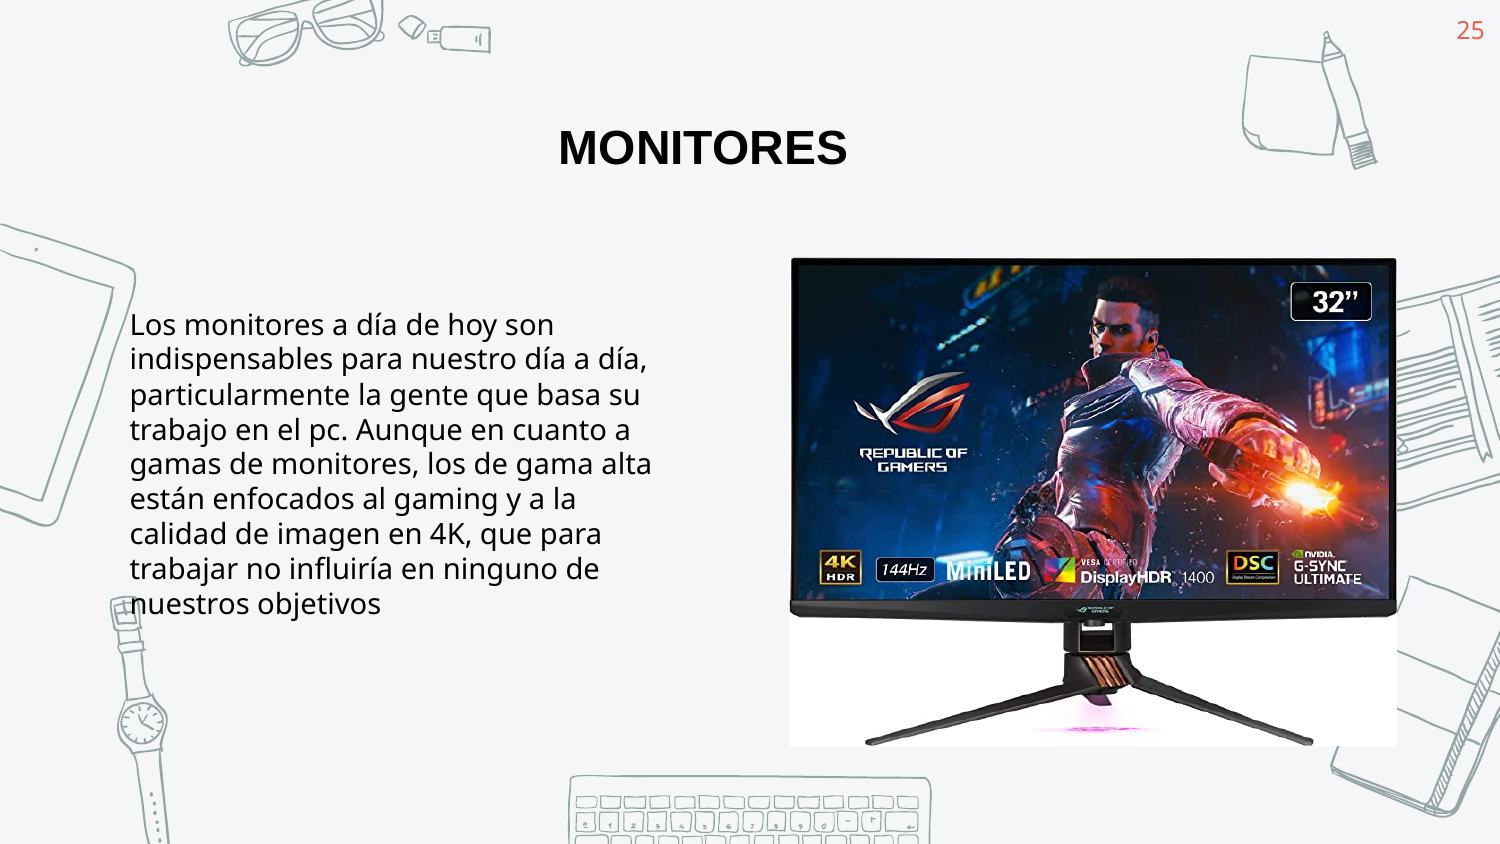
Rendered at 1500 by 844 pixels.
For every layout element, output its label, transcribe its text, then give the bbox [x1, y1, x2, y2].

text_box Los monitores a día de hoy son indispensables para nuestro día a día, particularmente la gente que basa su trabajo en el pc. Aunque en cuanto a gamas de monitores, los de gama alta están enfocados al gaming y a la calidad de imagen en 4K, que para trabajar no influiría en ninguno de nuestros objetivos [114, 290, 698, 671]
picture [789, 257, 1397, 747]
slide_number ‹#› [1435, 0, 1500, 53]
text_box MONITORES [543, 101, 1360, 190]
